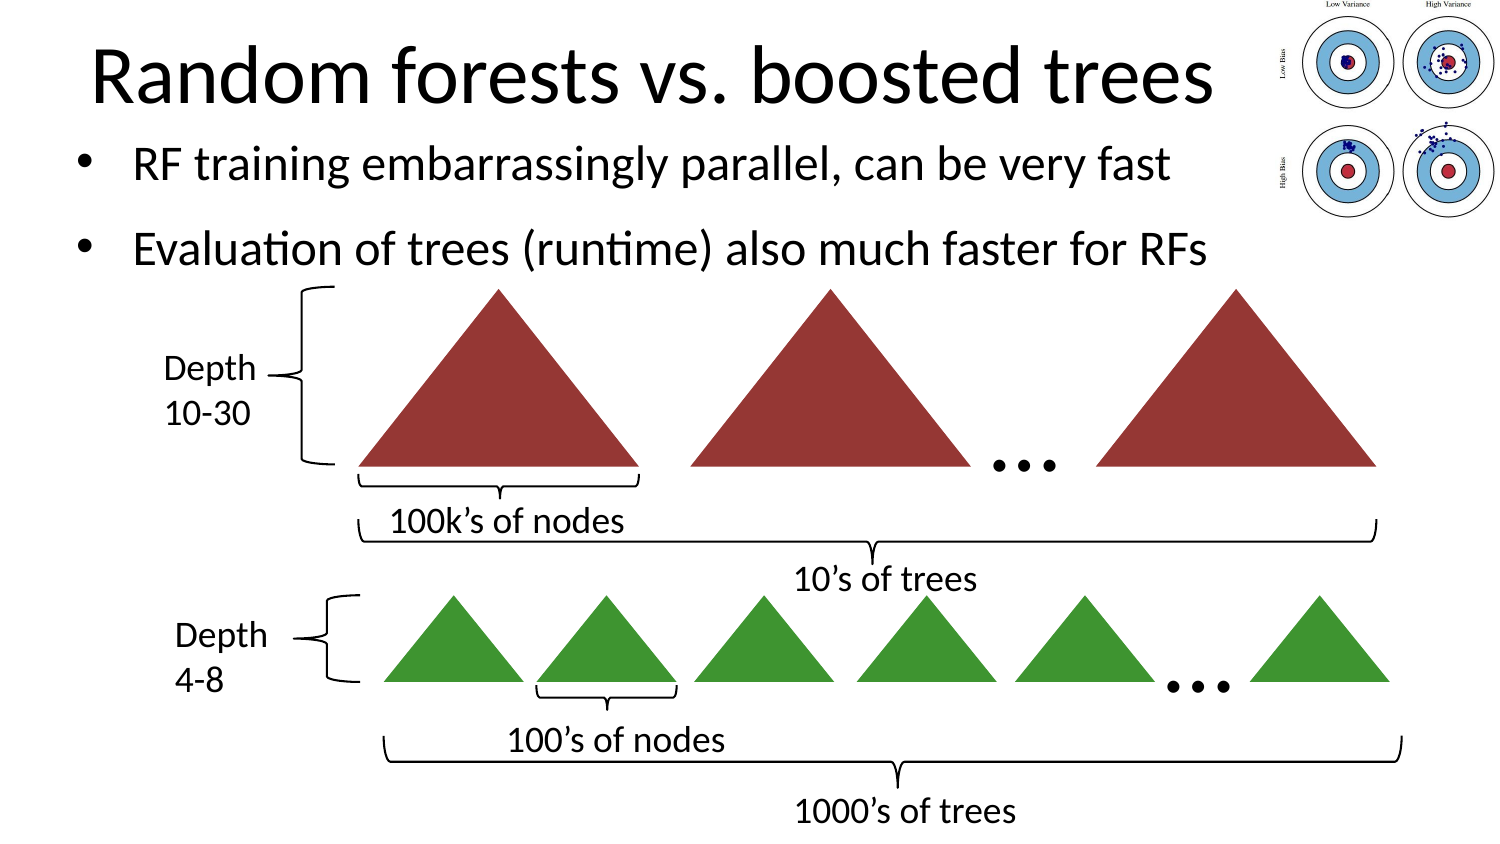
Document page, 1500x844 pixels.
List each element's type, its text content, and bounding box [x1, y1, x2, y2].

text_box [536, 595, 677, 682]
text_box [856, 595, 997, 682]
text_box … [975, 364, 1075, 467]
text_box … [1149, 585, 1250, 688]
text_box Depth 4-8 [159, 602, 294, 683]
text_box [294, 595, 361, 682]
text_box 10’s of trees [777, 546, 995, 593]
text_box [690, 288, 971, 467]
title Random forests vs. boosted trees [75, 0, 1272, 141]
text_box Depth 10-30 [148, 335, 283, 416]
text_box [358, 519, 1377, 546]
text_box [694, 595, 835, 682]
text_box 100’s of nodes [491, 707, 747, 753]
text_box [1095, 288, 1377, 467]
text_box [358, 288, 639, 467]
text_box [1249, 595, 1390, 682]
text_box [383, 595, 524, 682]
text_box RF training embarrassingly parallel, can be very fast Evaluation of trees (runtime) also much faster for RFs [61, 122, 1425, 244]
text_box 100k’s of nodes [373, 488, 643, 535]
text_box 1000’s of trees [778, 778, 1035, 824]
text_box [283, 286, 335, 465]
text_box [1014, 595, 1156, 682]
text_box [536, 685, 677, 707]
picture [1275, 0, 1500, 222]
text_box [383, 735, 1402, 778]
text_box [358, 473, 639, 488]
